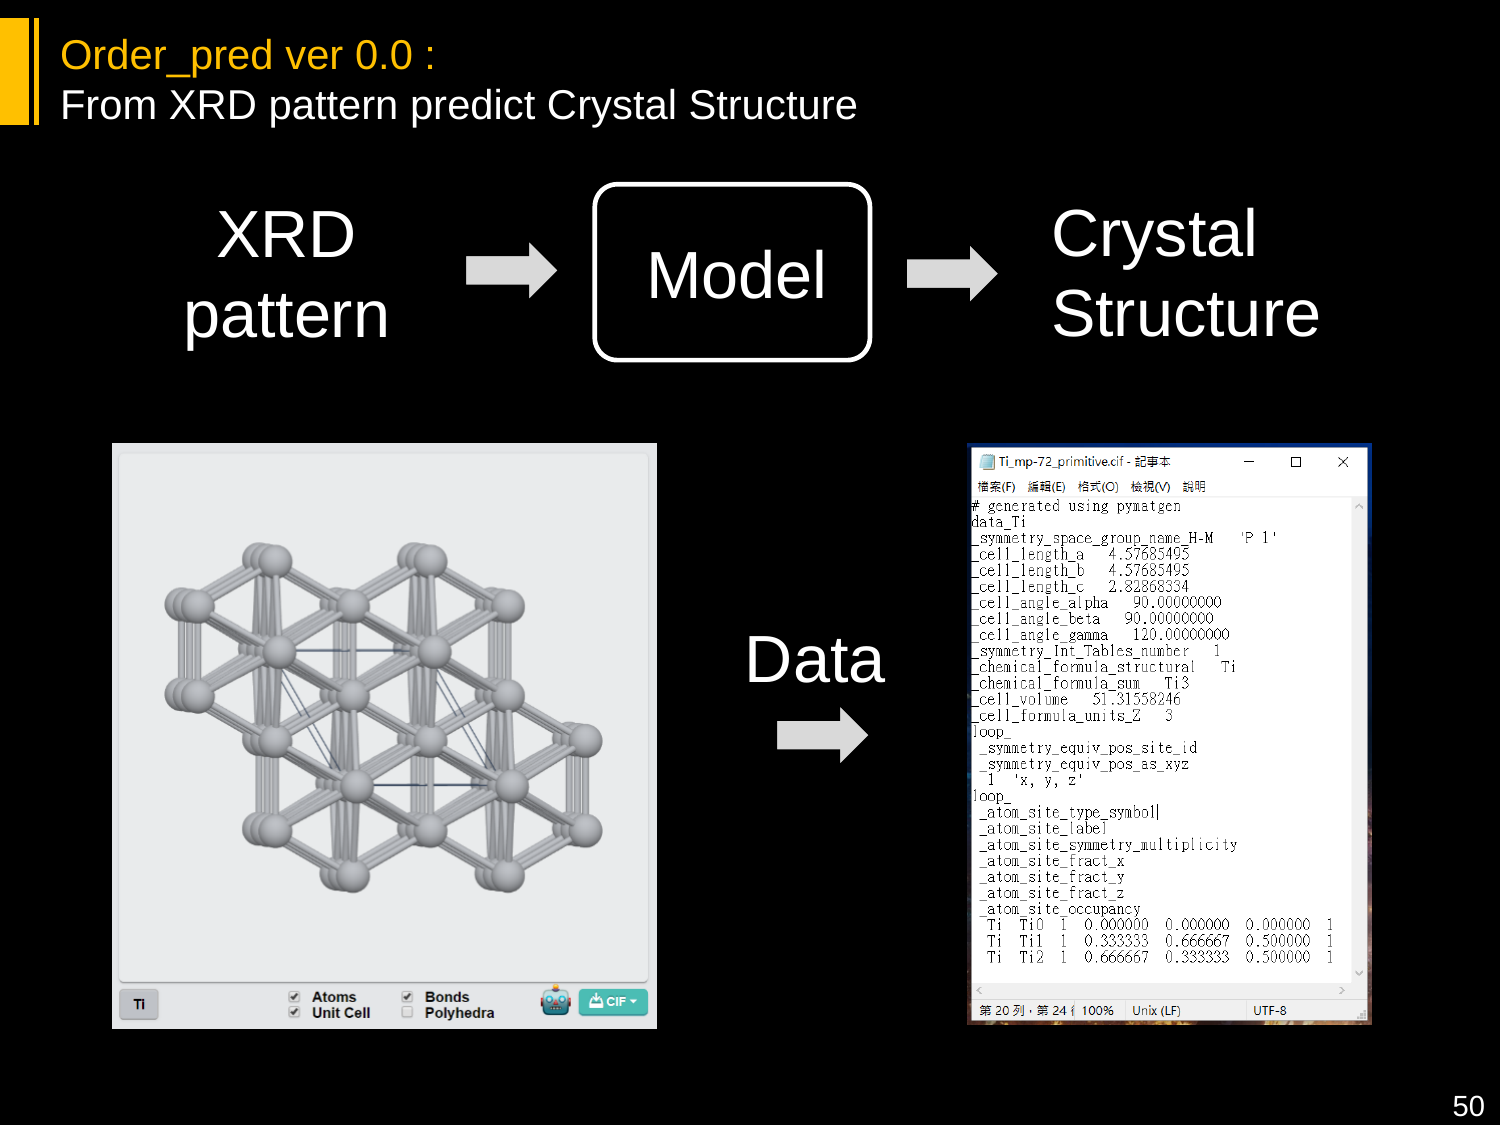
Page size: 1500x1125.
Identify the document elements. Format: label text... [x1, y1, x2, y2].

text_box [166, 183, 1000, 361]
text_box 50 [1162, 1079, 1500, 1125]
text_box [729, 443, 1372, 1025]
picture [112, 443, 657, 1030]
text_box Crystal Structure [1036, 182, 1337, 357]
text_box Order_pred ver 0.0 : From XRD pattern predict Crystal Structure [45, 20, 874, 135]
